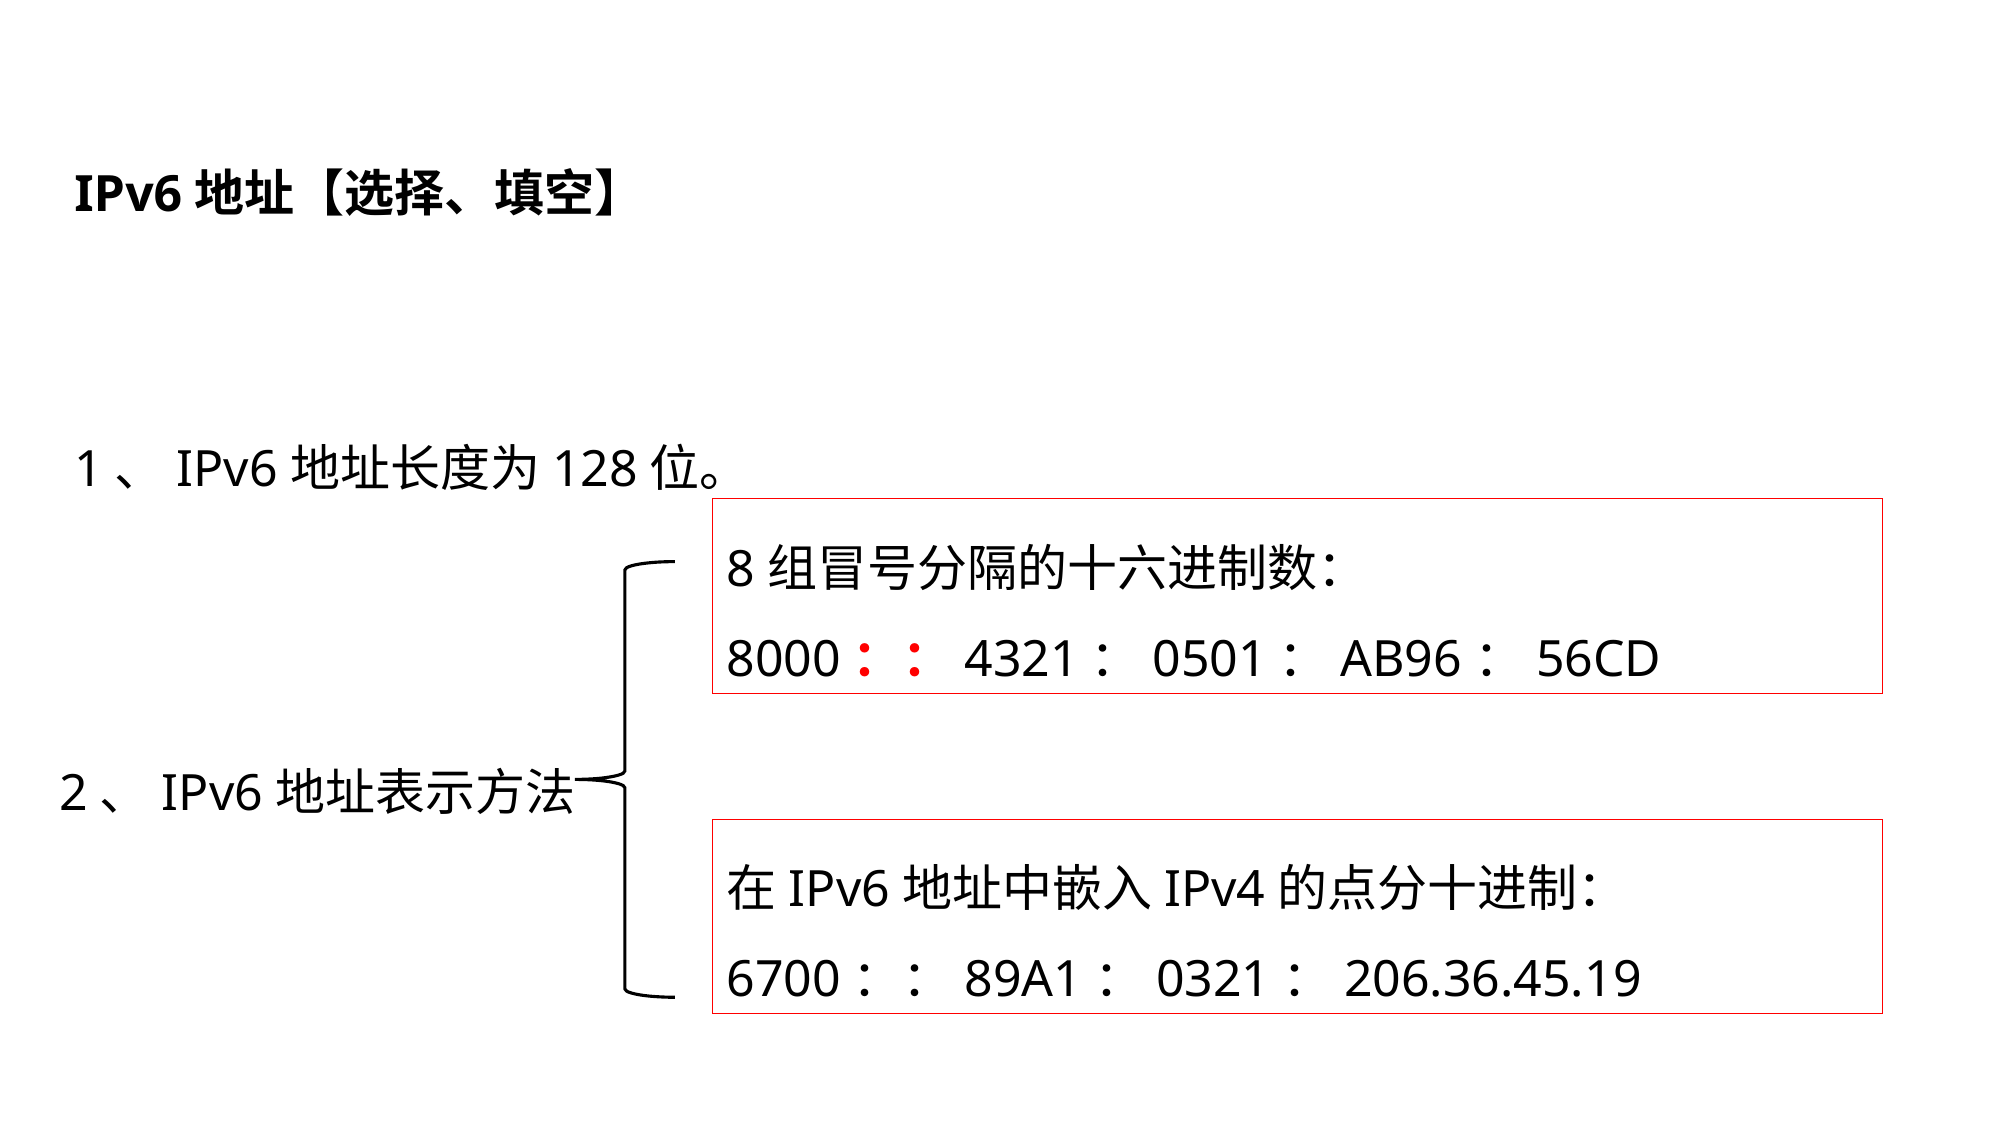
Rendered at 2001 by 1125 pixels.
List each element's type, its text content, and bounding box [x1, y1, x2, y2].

text_box 1、IPv6地址长度为128位。 [59, 398, 1701, 504]
text_box IPv6地址【选择、填空】 [59, 124, 1365, 230]
text_box 8组冒号分隔的十六进制数： 8000：：4321：0501：AB96：56CD [712, 498, 1883, 694]
text_box 2、IPv6地址表示方法 [44, 722, 590, 828]
text_box 在IPv6地址中嵌入IPv4的点分十进制： 6700：：89A1：0321：206.36.45.19 [712, 819, 1883, 1014]
text_box [590, 560, 675, 999]
